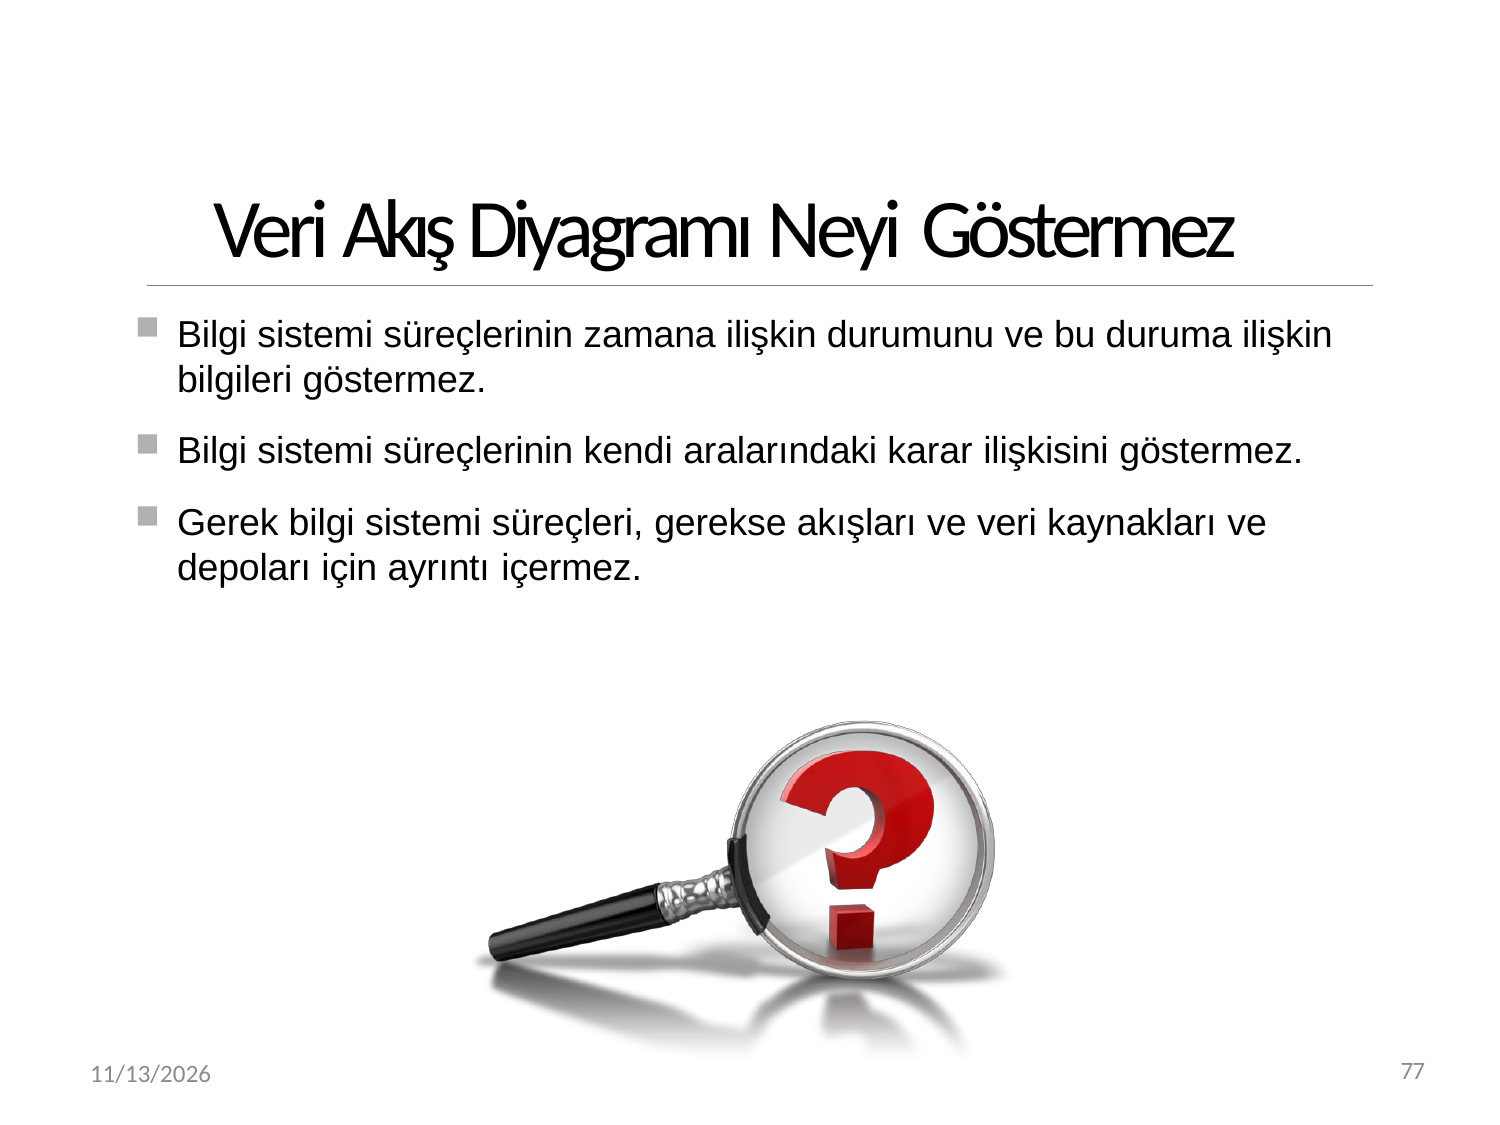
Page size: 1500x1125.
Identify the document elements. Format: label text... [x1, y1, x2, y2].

slide_number 77 [1074, 746, 1425, 1125]
text_box [453, 707, 1081, 1060]
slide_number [75, 1042, 425, 1103]
title Veri Akış Diyagramı Neyi Göstermez [147, 128, 1301, 307]
text_box Bilgi sistemi süreçlerinin zamana ilişkin durumunu ve bu duruma ilişkin bilgileri göstermez. Bilgi sistemi süreçlerinin kendi aralarındaki karar ilişkisini göstermez. Gerek bilgi sistemi süreçleri, gerekse akışları ve veri kaynakları ve depoları için ayrıntı içermez. [132, 307, 1346, 589]
